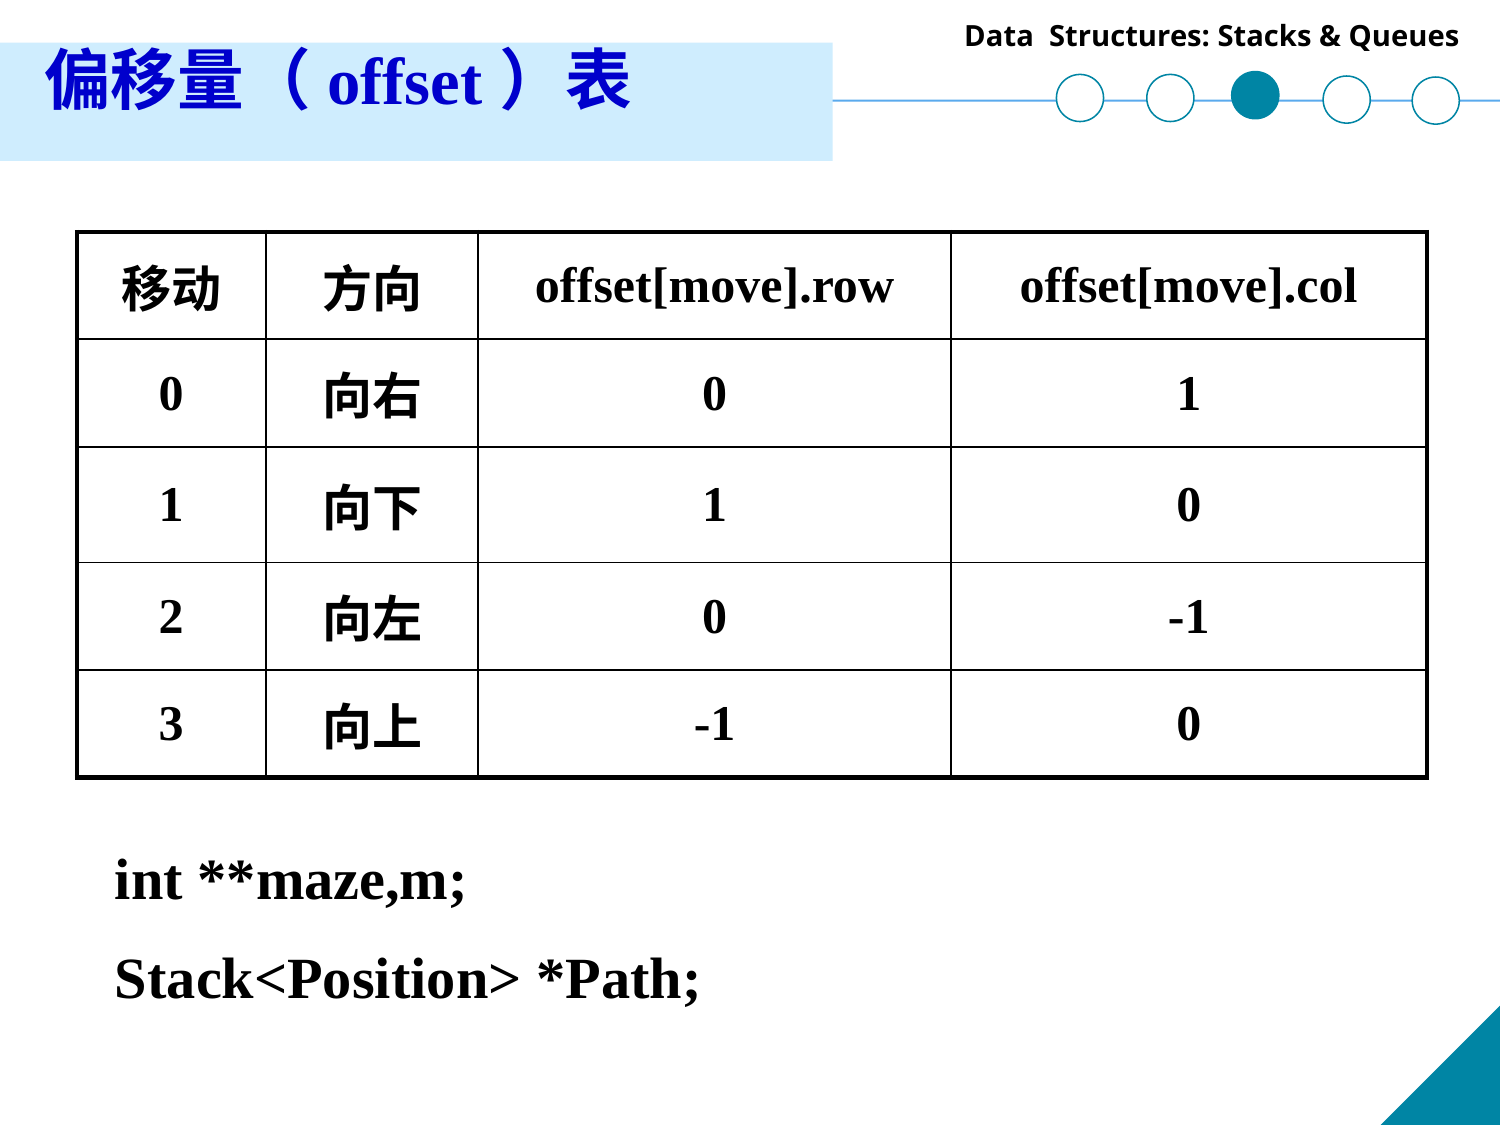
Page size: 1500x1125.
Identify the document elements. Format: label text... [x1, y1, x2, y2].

table_header offset[move].col [952, 234, 1425, 338]
table_header offset[move].row [479, 234, 950, 338]
table_cell -1 [952, 563, 1425, 669]
text_box int **maze,m; Stack<Position> *Path; [100, 834, 868, 1018]
table_cell 向上 [267, 671, 477, 775]
text_box [1056, 74, 1104, 122]
table_cell 1 [479, 448, 950, 562]
table_cell 0 [79, 340, 265, 446]
text_box [1323, 76, 1371, 124]
table_cell 0 [479, 563, 950, 669]
table_cell 向左 [267, 563, 477, 669]
table_header 方向 [267, 234, 477, 338]
title 偏移量（offset）表 [29, 31, 1242, 111]
table_cell 1 [952, 340, 1425, 446]
text_box [1412, 77, 1460, 125]
text_box [1231, 71, 1279, 119]
table_cell 2 [79, 563, 265, 669]
text_box [1146, 74, 1194, 122]
table_cell 0 [952, 671, 1425, 775]
table_cell 1 [79, 448, 265, 562]
table_cell 3 [79, 671, 265, 775]
table_cell 0 [479, 340, 950, 446]
table_cell 0 [952, 448, 1425, 562]
table_cell -1 [479, 671, 950, 775]
table_header 移动 [79, 234, 265, 338]
table_cell 向右 [267, 340, 477, 446]
table_cell 向下 [267, 448, 477, 562]
